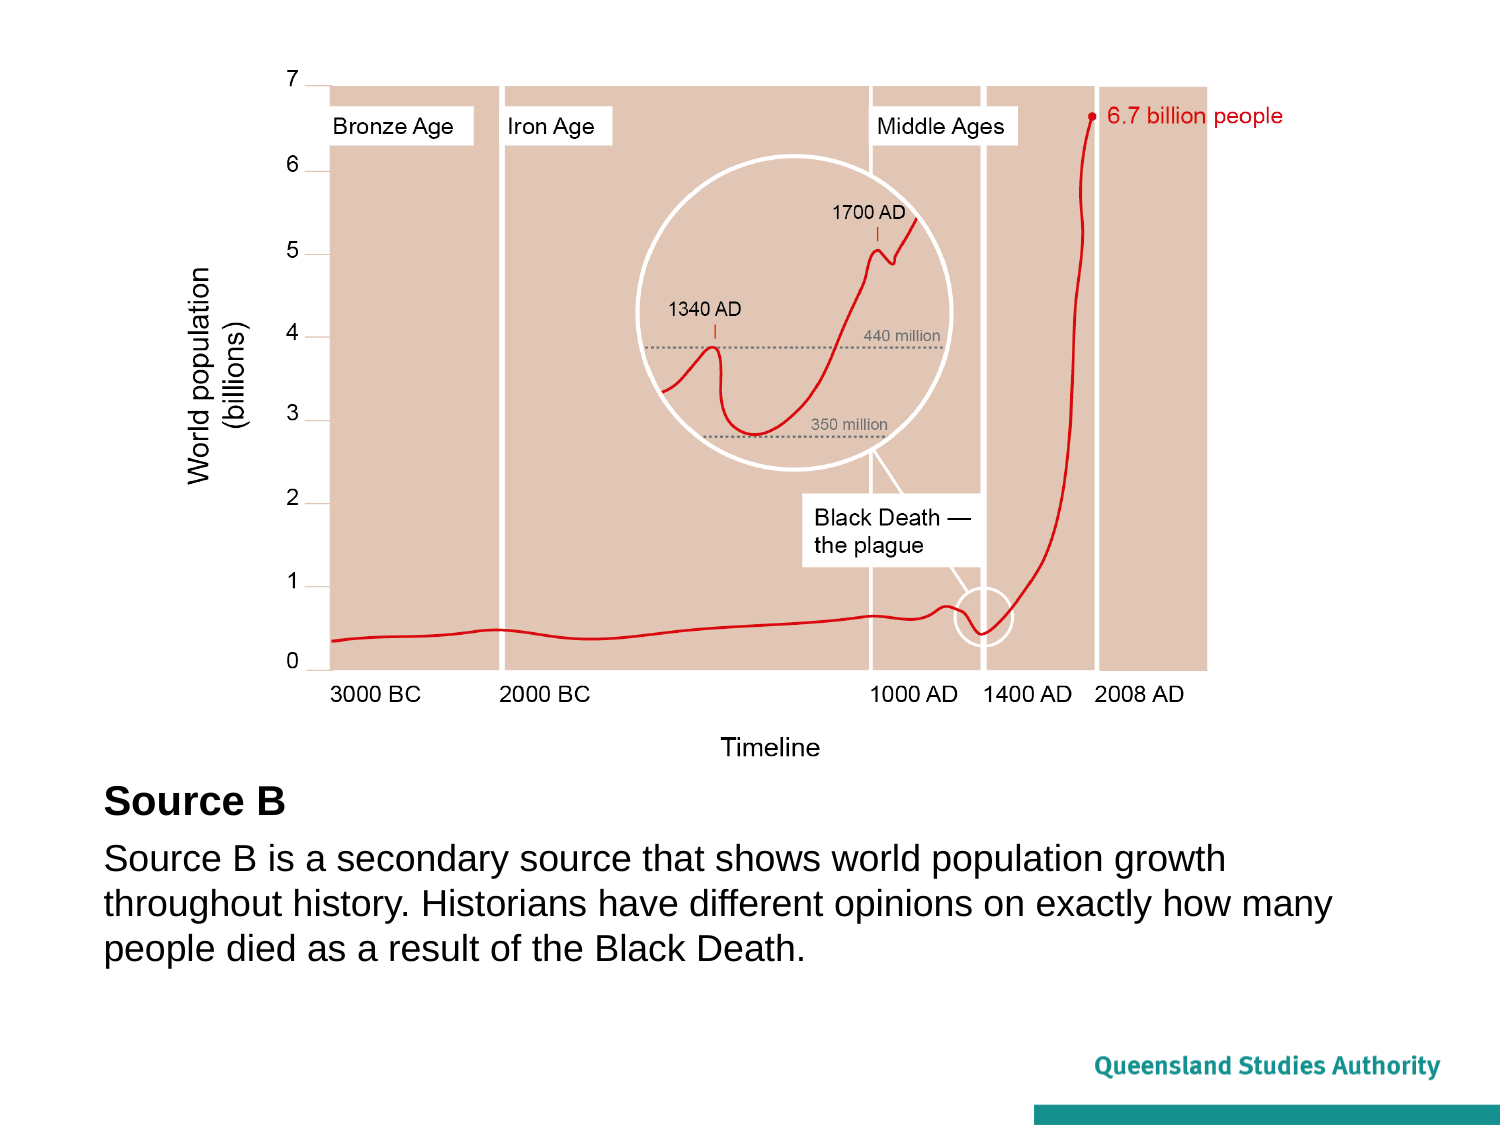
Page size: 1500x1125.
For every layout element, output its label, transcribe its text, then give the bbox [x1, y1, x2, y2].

picture [1034, 1029, 1500, 1125]
picture [182, 66, 1283, 766]
text_box Source B is a secondary source that shows world population growth throughout history. Historians have different opinions on exactly how many people died as a result of the Black Death. [88, 826, 1353, 1029]
text_box Source B [88, 738, 989, 826]
